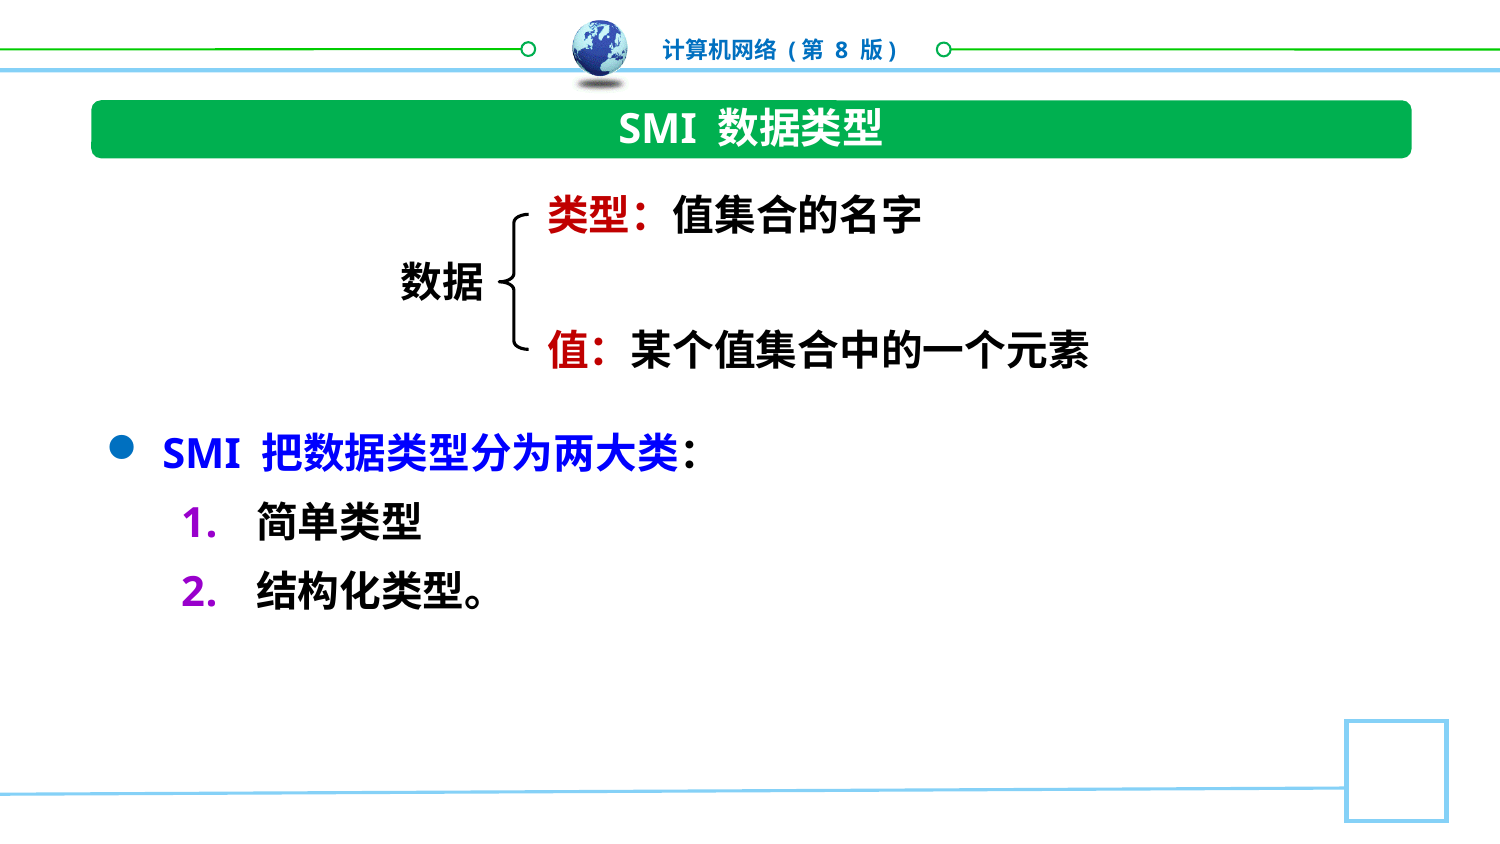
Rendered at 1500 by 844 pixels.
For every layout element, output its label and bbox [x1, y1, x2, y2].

text_box [91, 401, 1409, 623]
text_box [91, 94, 1412, 160]
picture [570, 18, 629, 94]
text_box [386, 181, 1118, 383]
